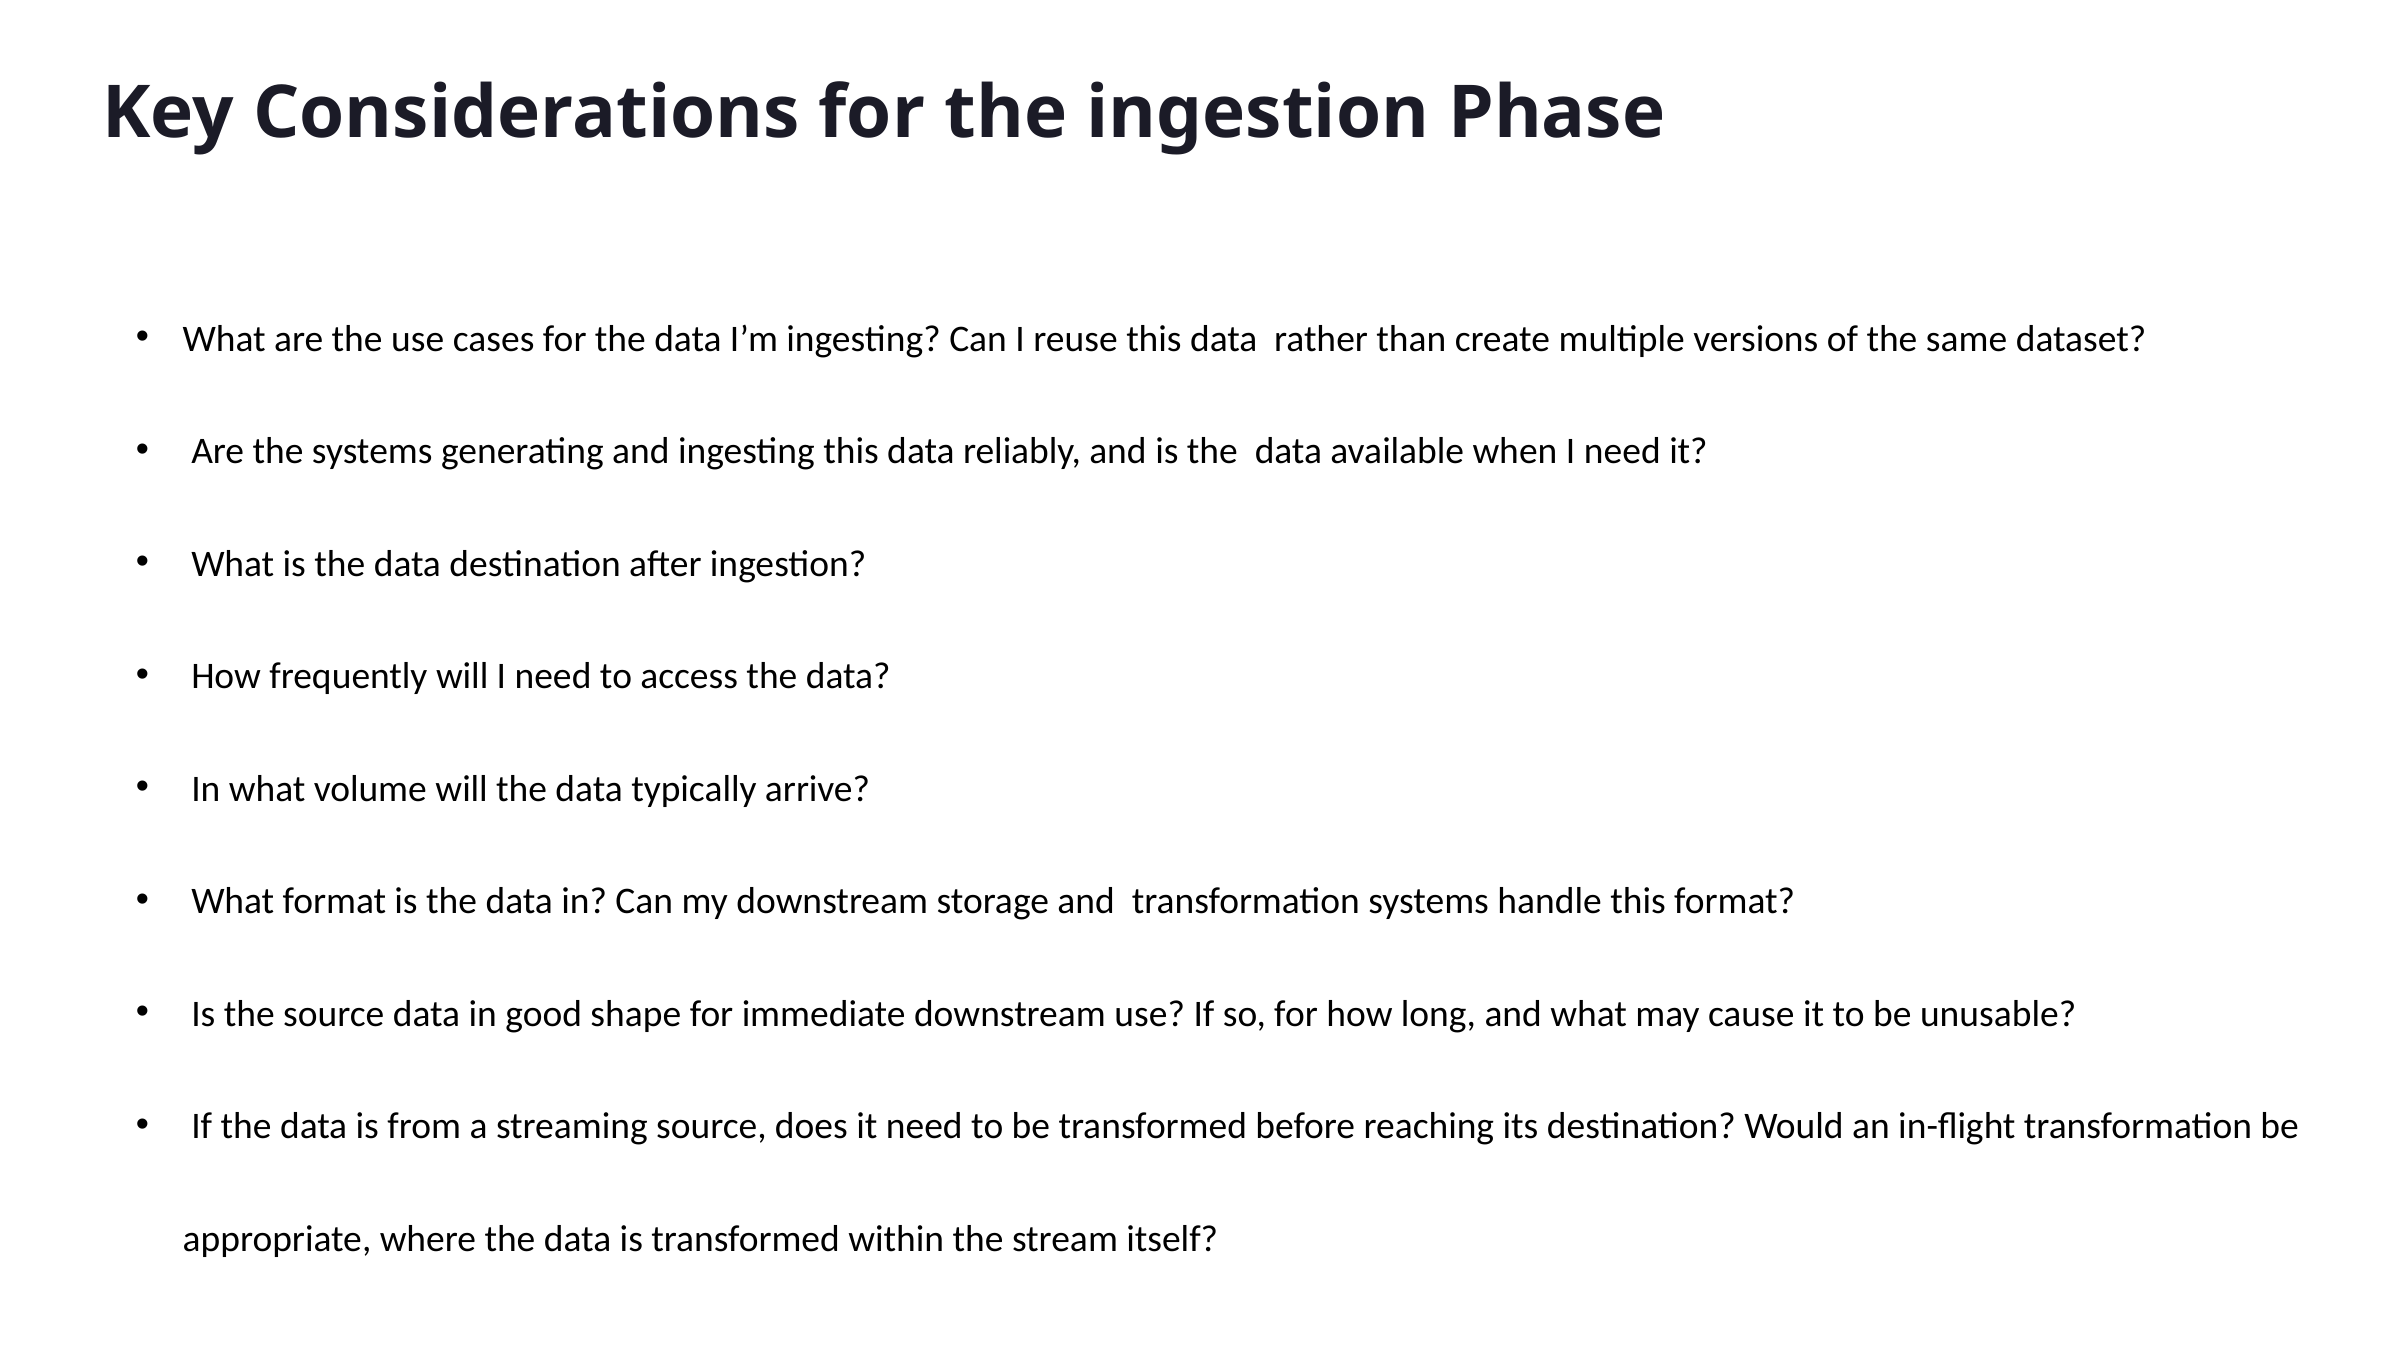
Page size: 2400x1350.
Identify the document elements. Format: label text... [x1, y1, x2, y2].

text_box Key Considerations for the ingestion Phase [102, 60, 1234, 153]
text_box What are the use cases for the data I’m ingesting? Can I reuse this data rather than create multiple versions of the same dataset? Are the systems generating and ingesting this data reliably, and is the data available when I need it? What is the data destination after ingestion? How frequently will I need to access the data? In what volume will the data typically arrive? What format is the data in? Can my downstream storage and transformation systems handle this format? Is the source data in good shape for immediate downstream use? If so, for how long, and what may cause it to be unusable? If the data is from a streaming source, does it need to be transformed before reaching its destination? Would an in-flight transformation be appropriate, where the data is transformed within the stream itself? [121, 238, 2400, 1266]
